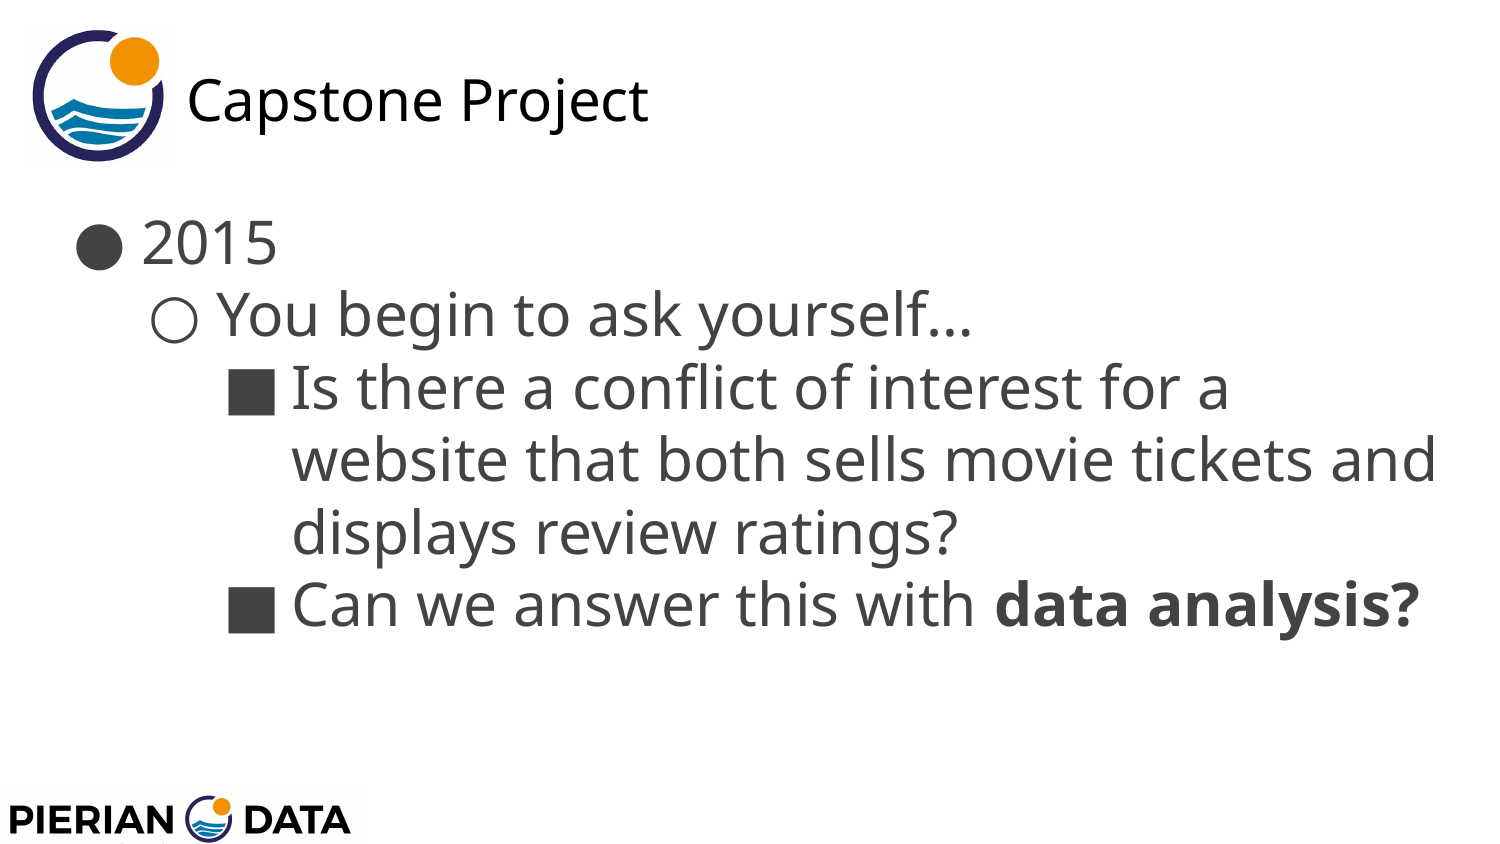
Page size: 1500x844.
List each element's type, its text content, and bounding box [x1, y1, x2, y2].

list 2015 You begin to ask yourself… Is there a conflict of interest for a website that both sells movie tickets and displays review ratings? Can we answer this with data analysis? [51, 189, 1476, 750]
picture [24, 24, 172, 167]
picture [0, 787, 368, 844]
title Capstone Project [176, 48, 1449, 143]
